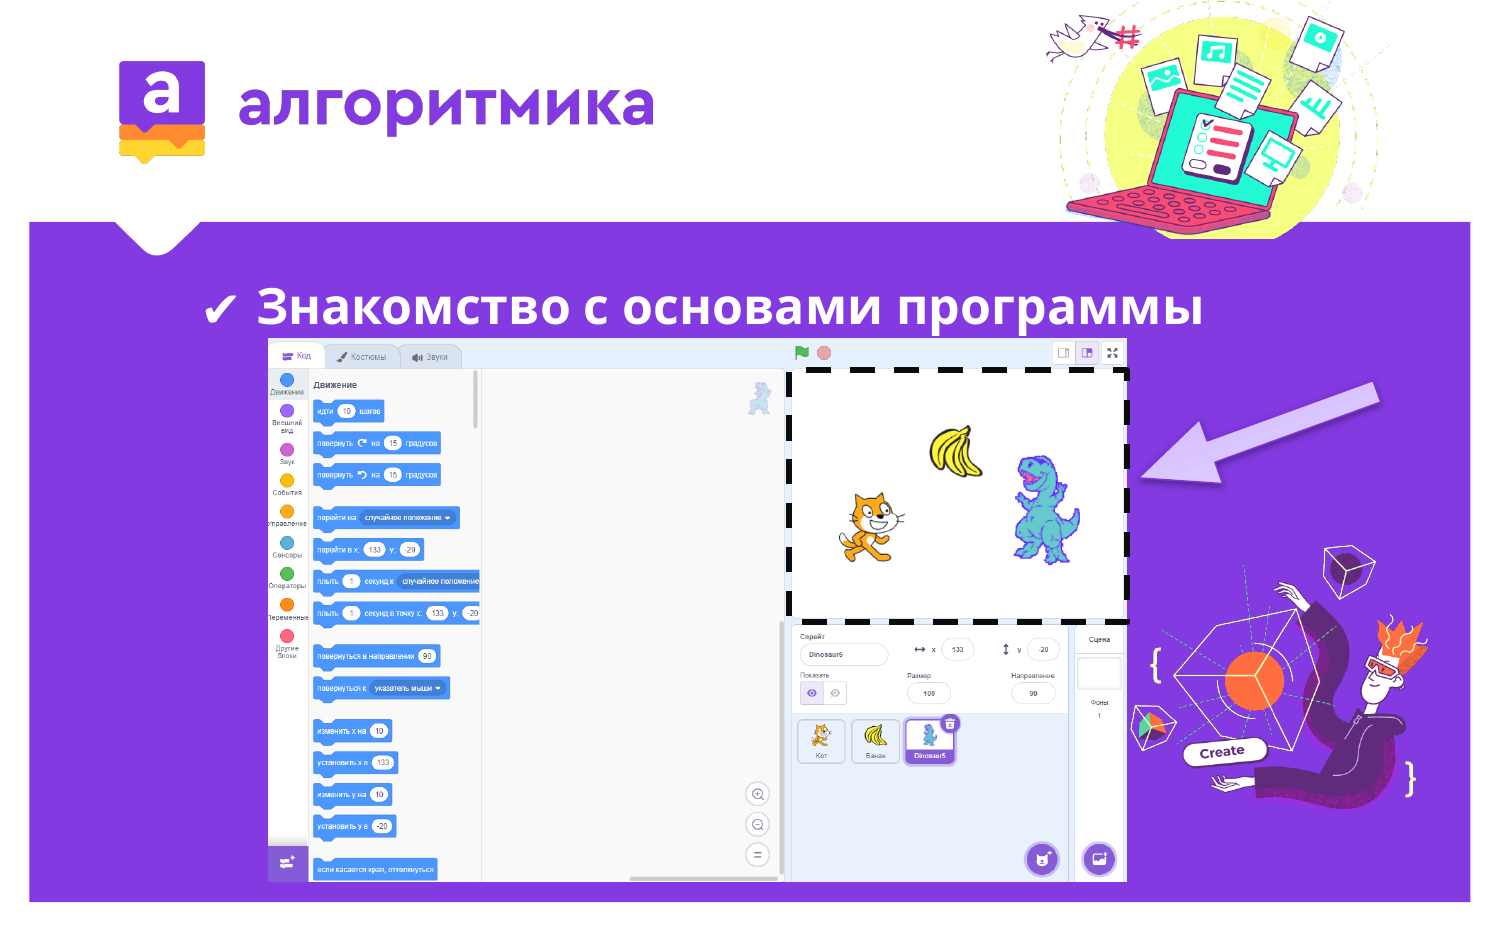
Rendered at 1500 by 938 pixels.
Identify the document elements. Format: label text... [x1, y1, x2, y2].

picture [1040, 0, 1393, 240]
text_box [1138, 380, 1381, 484]
title Знакомство с основами программы [188, 239, 1458, 370]
picture [119, 61, 653, 164]
picture [267, 338, 1434, 882]
